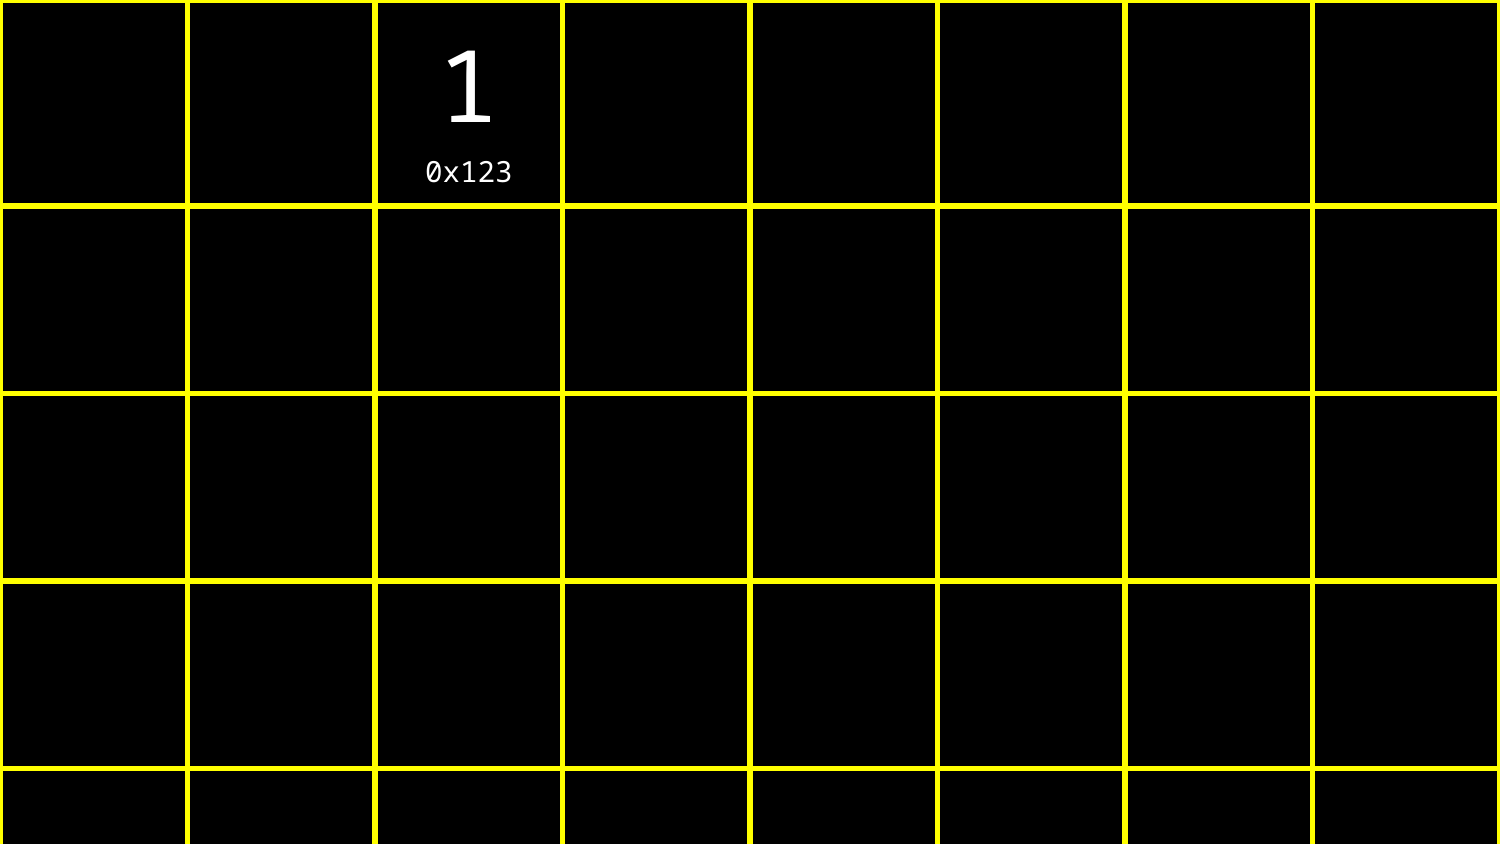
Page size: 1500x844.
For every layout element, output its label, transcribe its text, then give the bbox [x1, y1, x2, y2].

table_cell [190, 396, 372, 578]
table_cell [3, 396, 185, 578]
table_cell [378, 396, 560, 578]
table_header 1 0x123 [378, 3, 560, 203]
table_cell [1315, 771, 1497, 844]
table_cell [940, 209, 1122, 391]
table_cell [940, 396, 1122, 578]
table_cell [753, 209, 935, 391]
table_header [753, 3, 935, 203]
table_cell [1128, 771, 1310, 844]
table_cell [940, 584, 1122, 766]
table_cell [378, 209, 560, 391]
table_cell [565, 584, 747, 766]
table_cell [753, 584, 935, 766]
table_cell [3, 209, 185, 391]
table_header [1128, 3, 1310, 203]
table_header [3, 3, 185, 203]
table_cell [1128, 584, 1310, 766]
table_header [190, 3, 372, 203]
table_cell [378, 584, 560, 766]
table_header [1315, 3, 1497, 203]
table_cell [1315, 209, 1497, 391]
table_cell [1128, 396, 1310, 578]
table_cell [378, 771, 560, 844]
table_cell [565, 771, 747, 844]
table_cell [1128, 209, 1310, 391]
table_cell [940, 771, 1122, 844]
table_header [940, 3, 1122, 203]
table_cell [565, 209, 747, 391]
table_cell [753, 396, 935, 578]
table_cell [190, 584, 372, 766]
table_cell [565, 396, 747, 578]
table_header [565, 3, 747, 203]
table_cell [190, 771, 372, 844]
table_cell [3, 584, 185, 766]
table_cell [190, 209, 372, 391]
table_cell [1315, 396, 1497, 578]
table_cell [753, 771, 935, 844]
table_cell [1315, 584, 1497, 766]
table_cell [3, 771, 185, 844]
